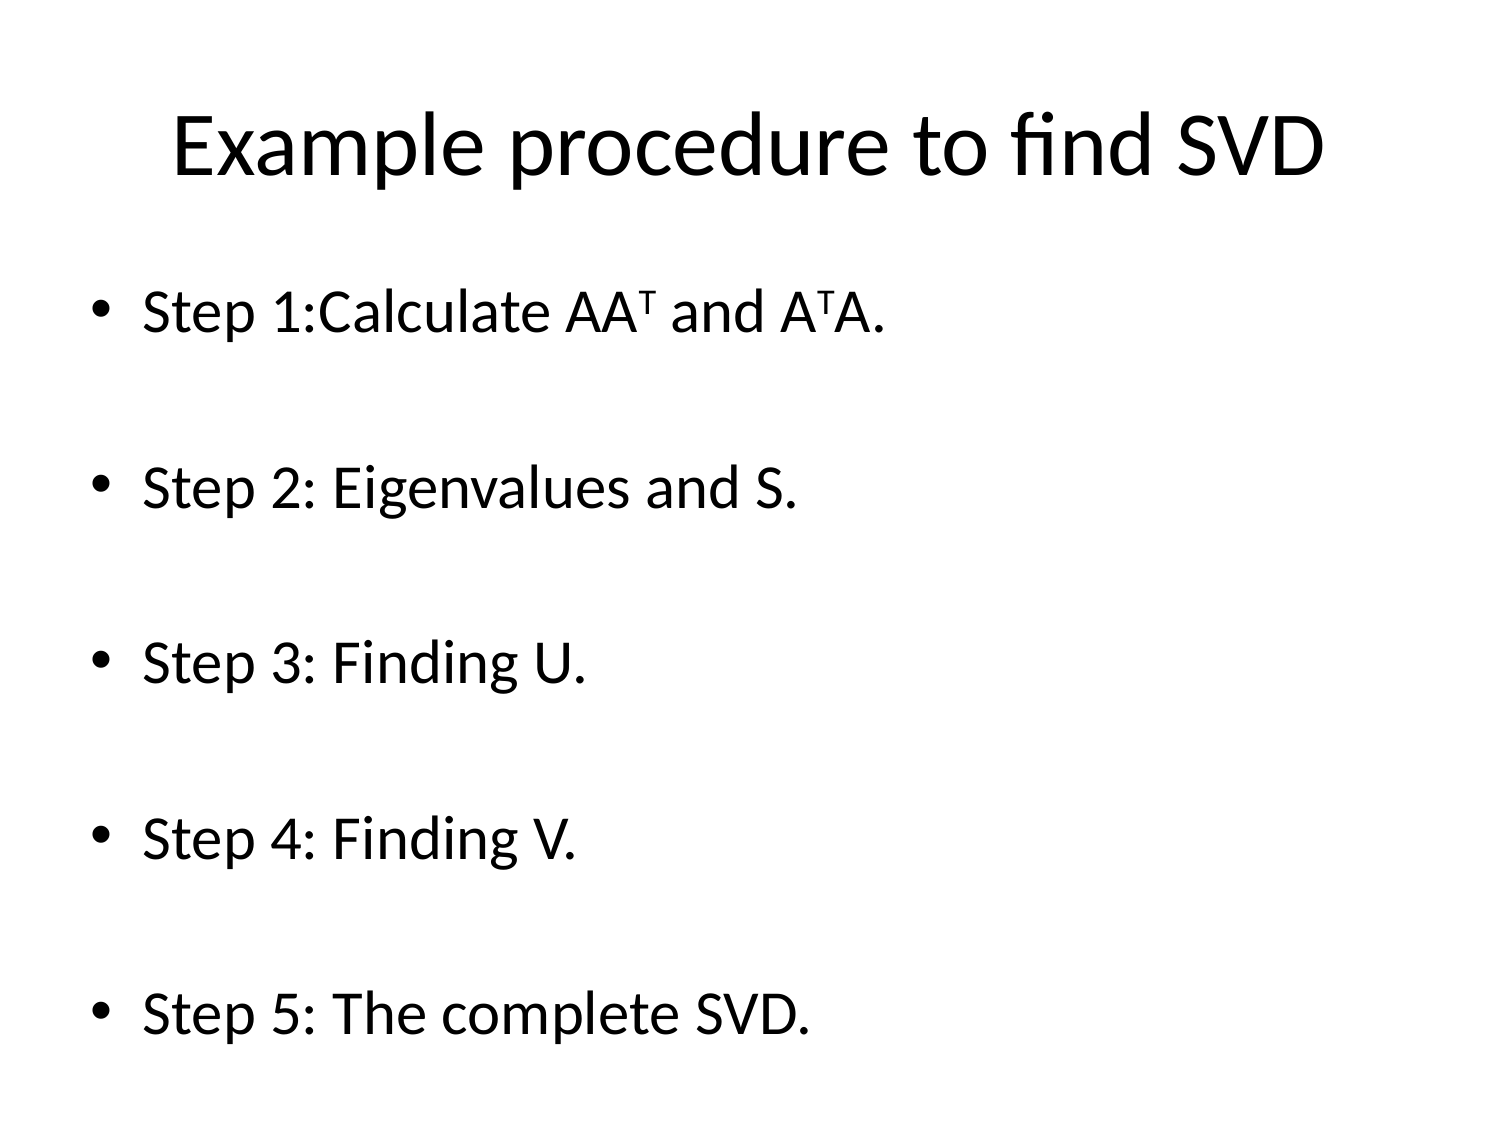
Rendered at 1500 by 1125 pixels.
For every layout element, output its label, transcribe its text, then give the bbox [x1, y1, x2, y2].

list Step 1:Calculate AAT and ATA. Step 2: Eigenvalues and S. Step 3: Finding U. Step 4: Finding V. Step 5: The complete SVD. [74, 262, 1301, 1063]
title Example procedure to find SVD [74, 44, 1426, 233]
